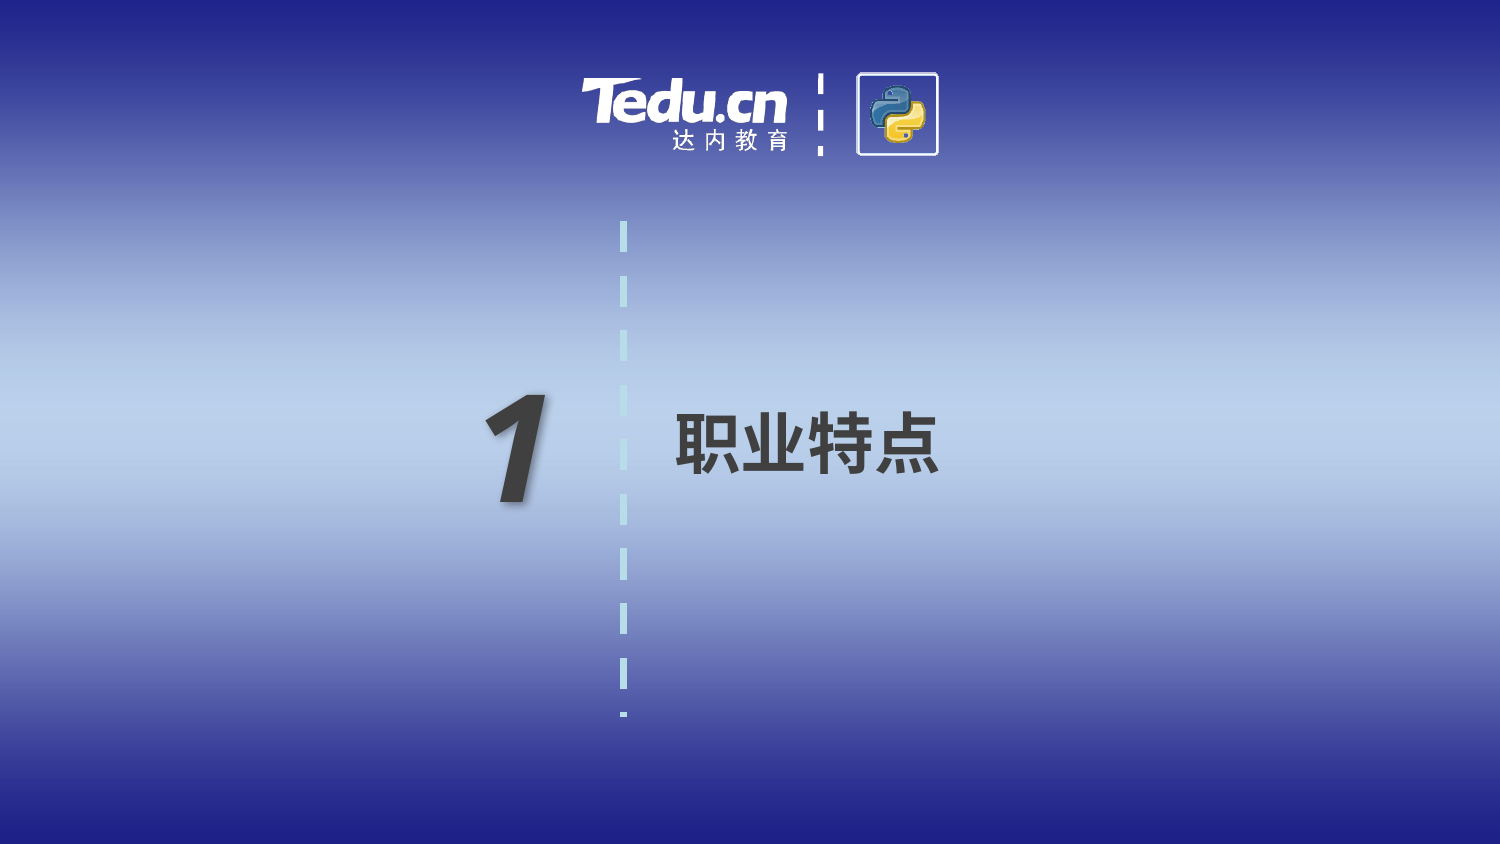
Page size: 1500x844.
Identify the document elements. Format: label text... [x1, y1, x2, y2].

picture [0, 0, 1500, 844]
text_box 1 [439, 347, 588, 537]
title 职业特点 [659, 398, 1376, 486]
